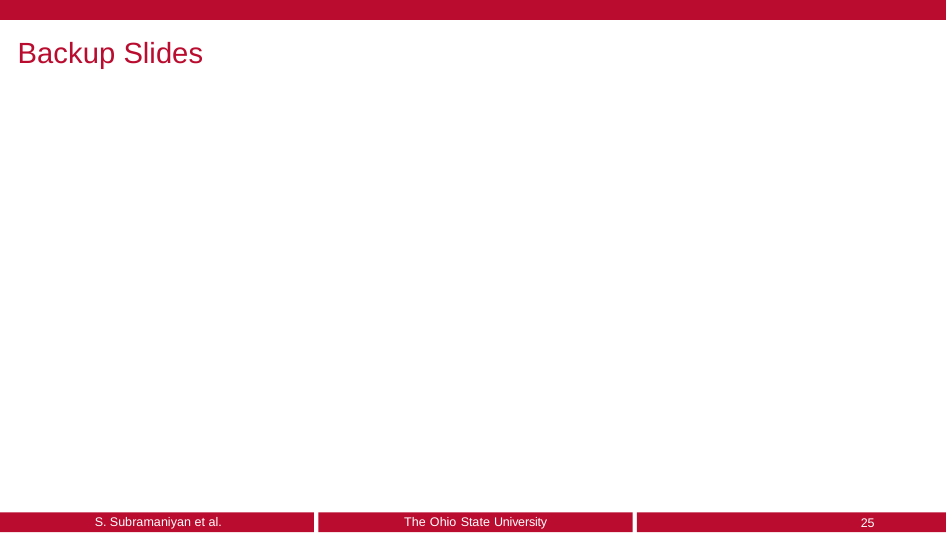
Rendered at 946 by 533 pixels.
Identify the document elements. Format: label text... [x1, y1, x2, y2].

slide_number S. Subramaniyan et al. [92, 514, 223, 533]
footer The Ohio State University [402, 514, 551, 533]
slide_number 25 [689, 514, 890, 532]
title Backup Slides [15, 31, 248, 124]
